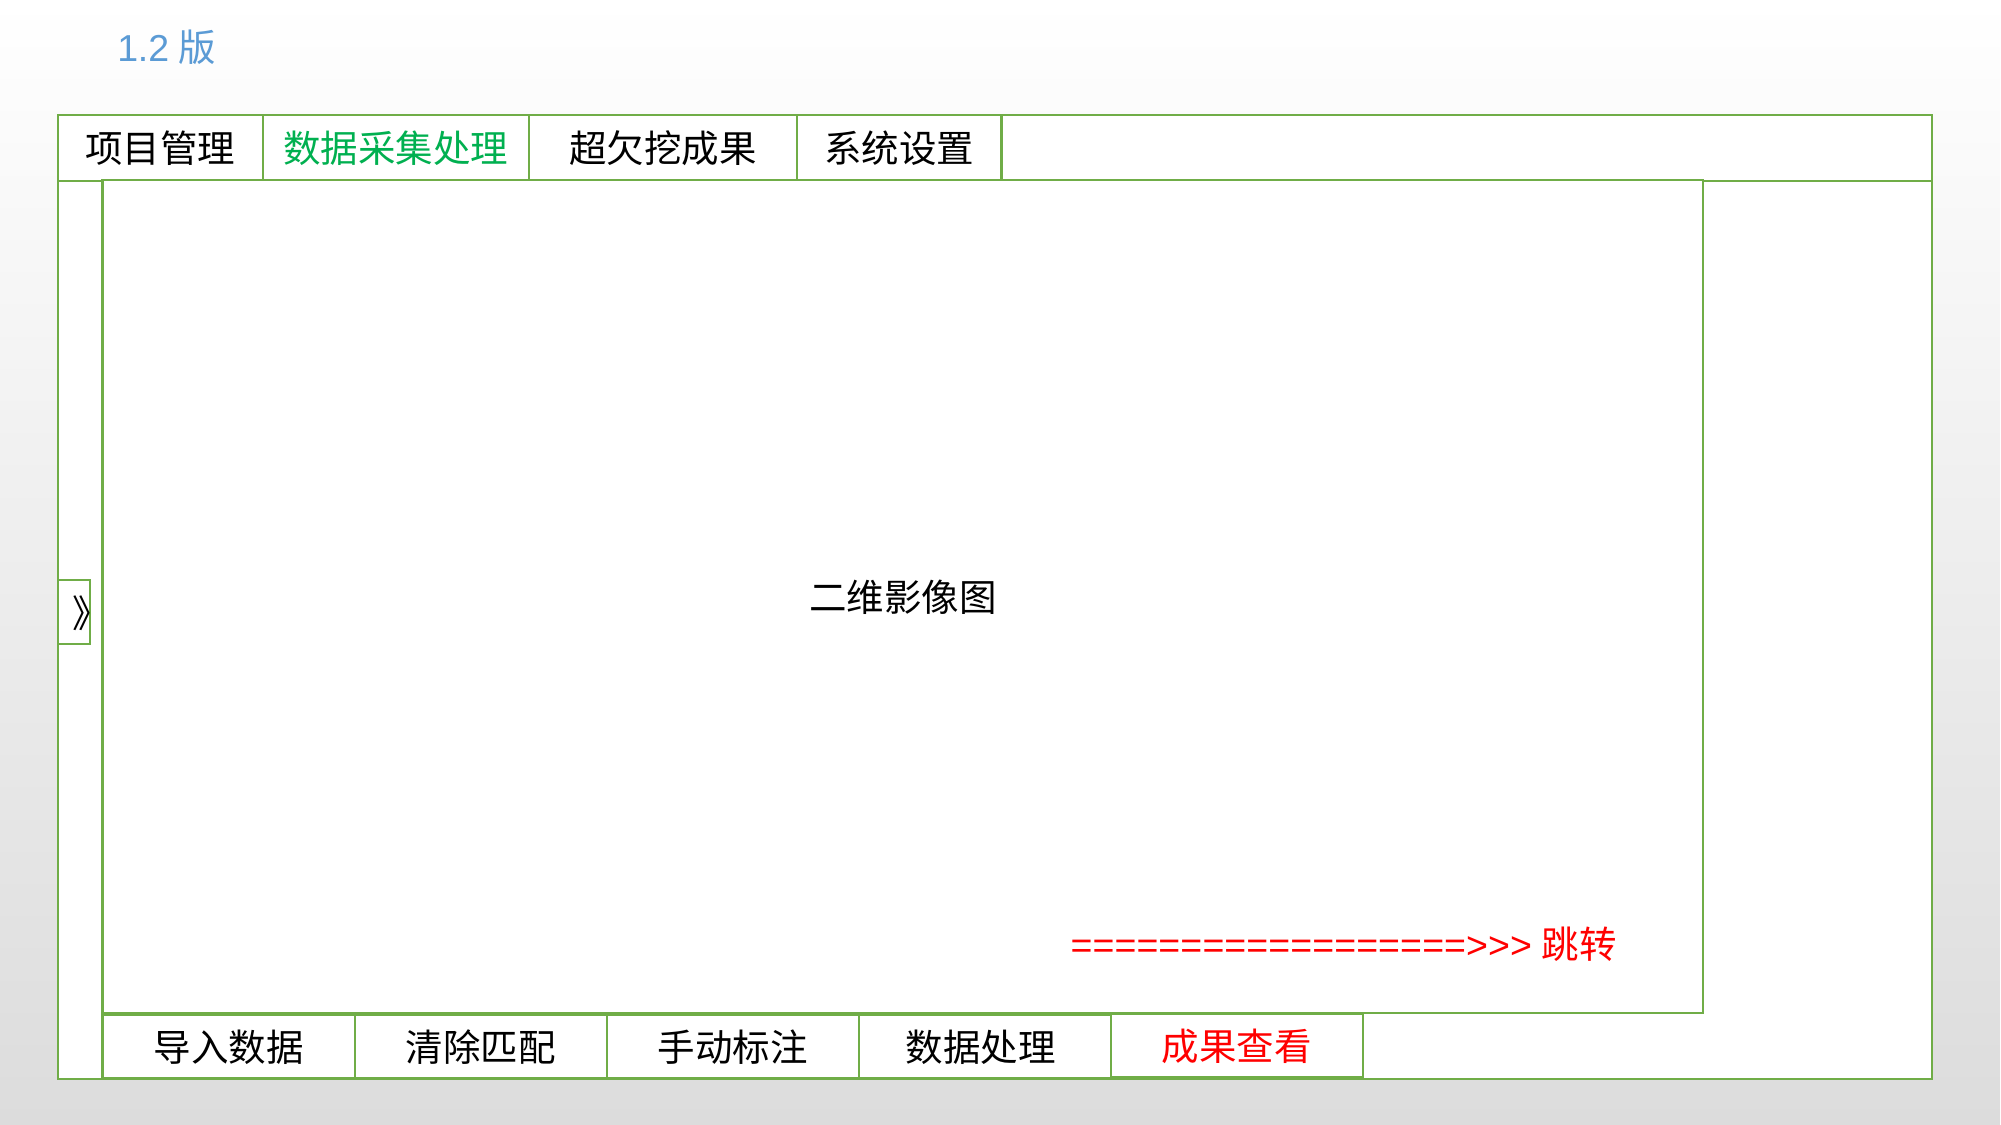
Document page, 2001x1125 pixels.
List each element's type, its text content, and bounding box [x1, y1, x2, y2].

text_box 手动标注 [608, 1014, 858, 1080]
text_box [1112, 182, 1933, 1080]
text_box 清除匹配 [354, 1014, 608, 1080]
text_box ==================>>>跳转 [1055, 913, 1684, 973]
text_box 》 [57, 579, 91, 645]
text_box 数据采集处理 [262, 114, 528, 179]
text_box 二维影像图 [101, 179, 1704, 1014]
text_box [57, 182, 101, 1080]
text_box 系统设置 [796, 114, 1003, 179]
text_box 项目管理 [57, 114, 262, 182]
text_box 数据处理 [858, 1014, 1112, 1080]
text_box [1003, 114, 1933, 182]
text_box 1.2版 [102, 17, 284, 77]
text_box 成果查看 [1110, 1012, 1364, 1078]
text_box 超欠挖成果 [528, 114, 796, 179]
text_box 导入数据 [101, 1014, 354, 1080]
